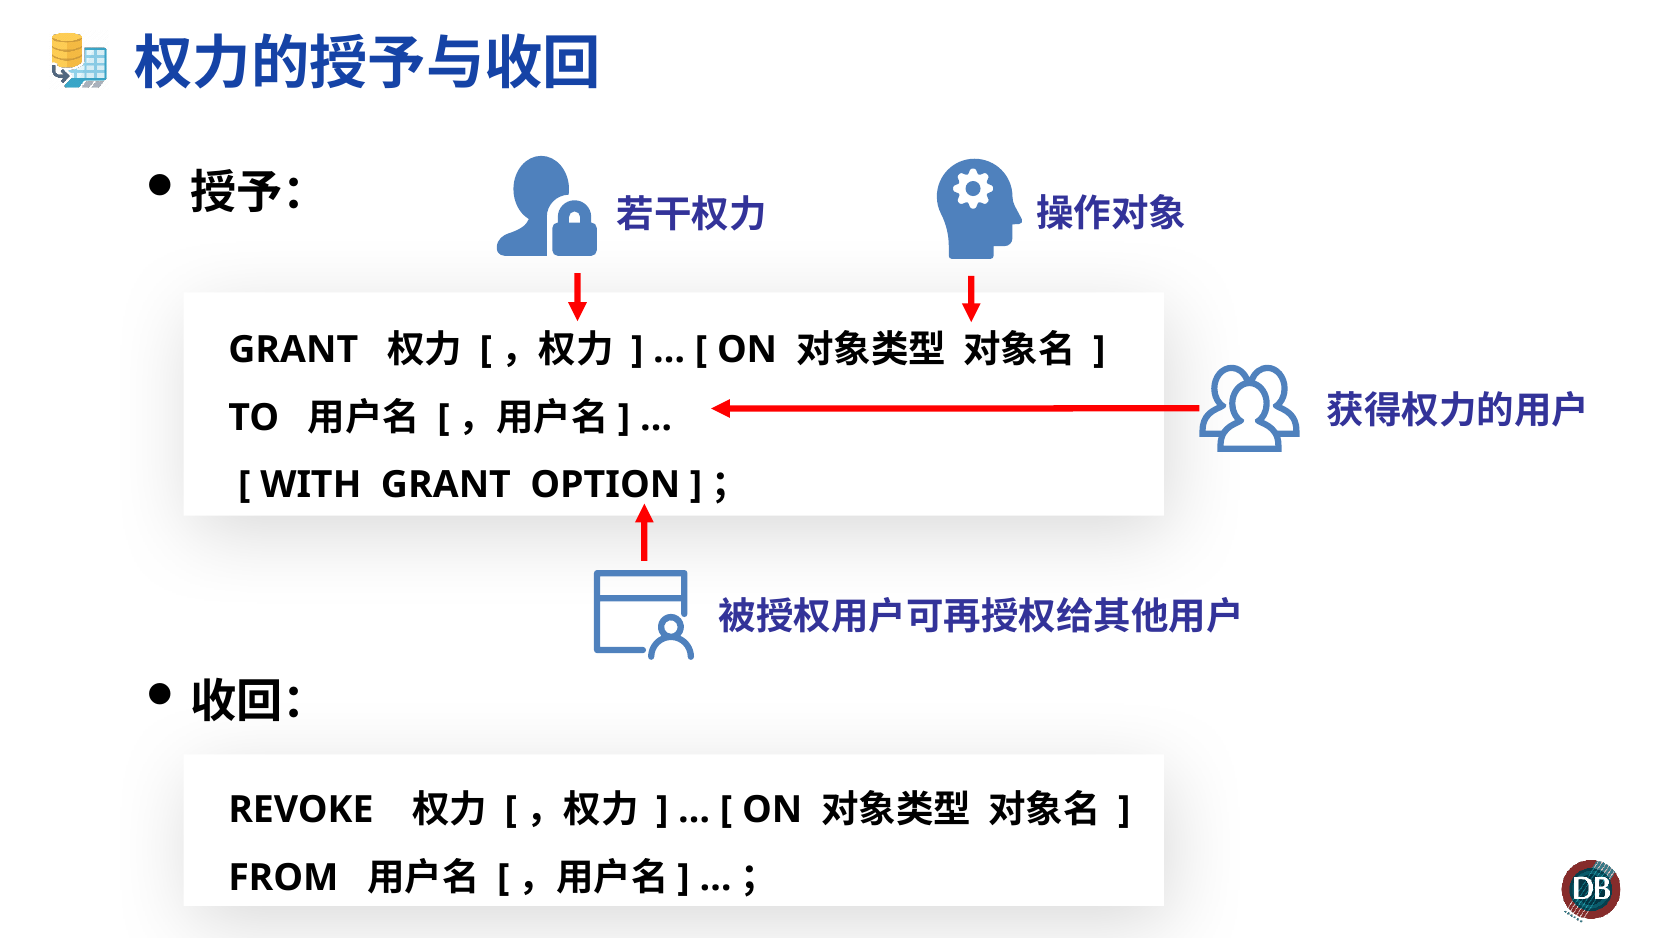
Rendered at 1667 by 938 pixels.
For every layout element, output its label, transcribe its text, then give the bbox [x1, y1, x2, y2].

text_box [571, 273, 584, 322]
text_box [934, 156, 1024, 261]
title 权力的授予与收回 [118, 17, 1590, 103]
picture [49, 30, 109, 90]
text_box 获得权力的用户 [1293, 378, 1623, 439]
text_box GRANT 权力 [，权力 ] … [ ON 对象类型 对象名 ] TO 用户名 [，用户名] … [ WITH GRANT OPTION ]； [182, 290, 1166, 518]
text_box [550, 198, 599, 258]
text_box 若干权力 [590, 182, 793, 242]
text_box [591, 567, 697, 662]
picture [1557, 858, 1623, 924]
text_box 被授权用户可再授权给其他用户 [715, 584, 1413, 645]
text_box [1197, 362, 1302, 454]
text_box [711, 402, 1200, 415]
text_box 收回： [131, 647, 356, 734]
text_box 操作对象 [1012, 181, 1213, 242]
text_box [494, 153, 572, 258]
text_box [965, 275, 978, 323]
text_box REVOKE 权力 [，权力 ] … [ ON 对象类型 对象名 ] FROM 用户名 [，用户名] …； [182, 752, 1166, 908]
text_box [638, 503, 651, 561]
text_box 授予： [131, 137, 356, 225]
